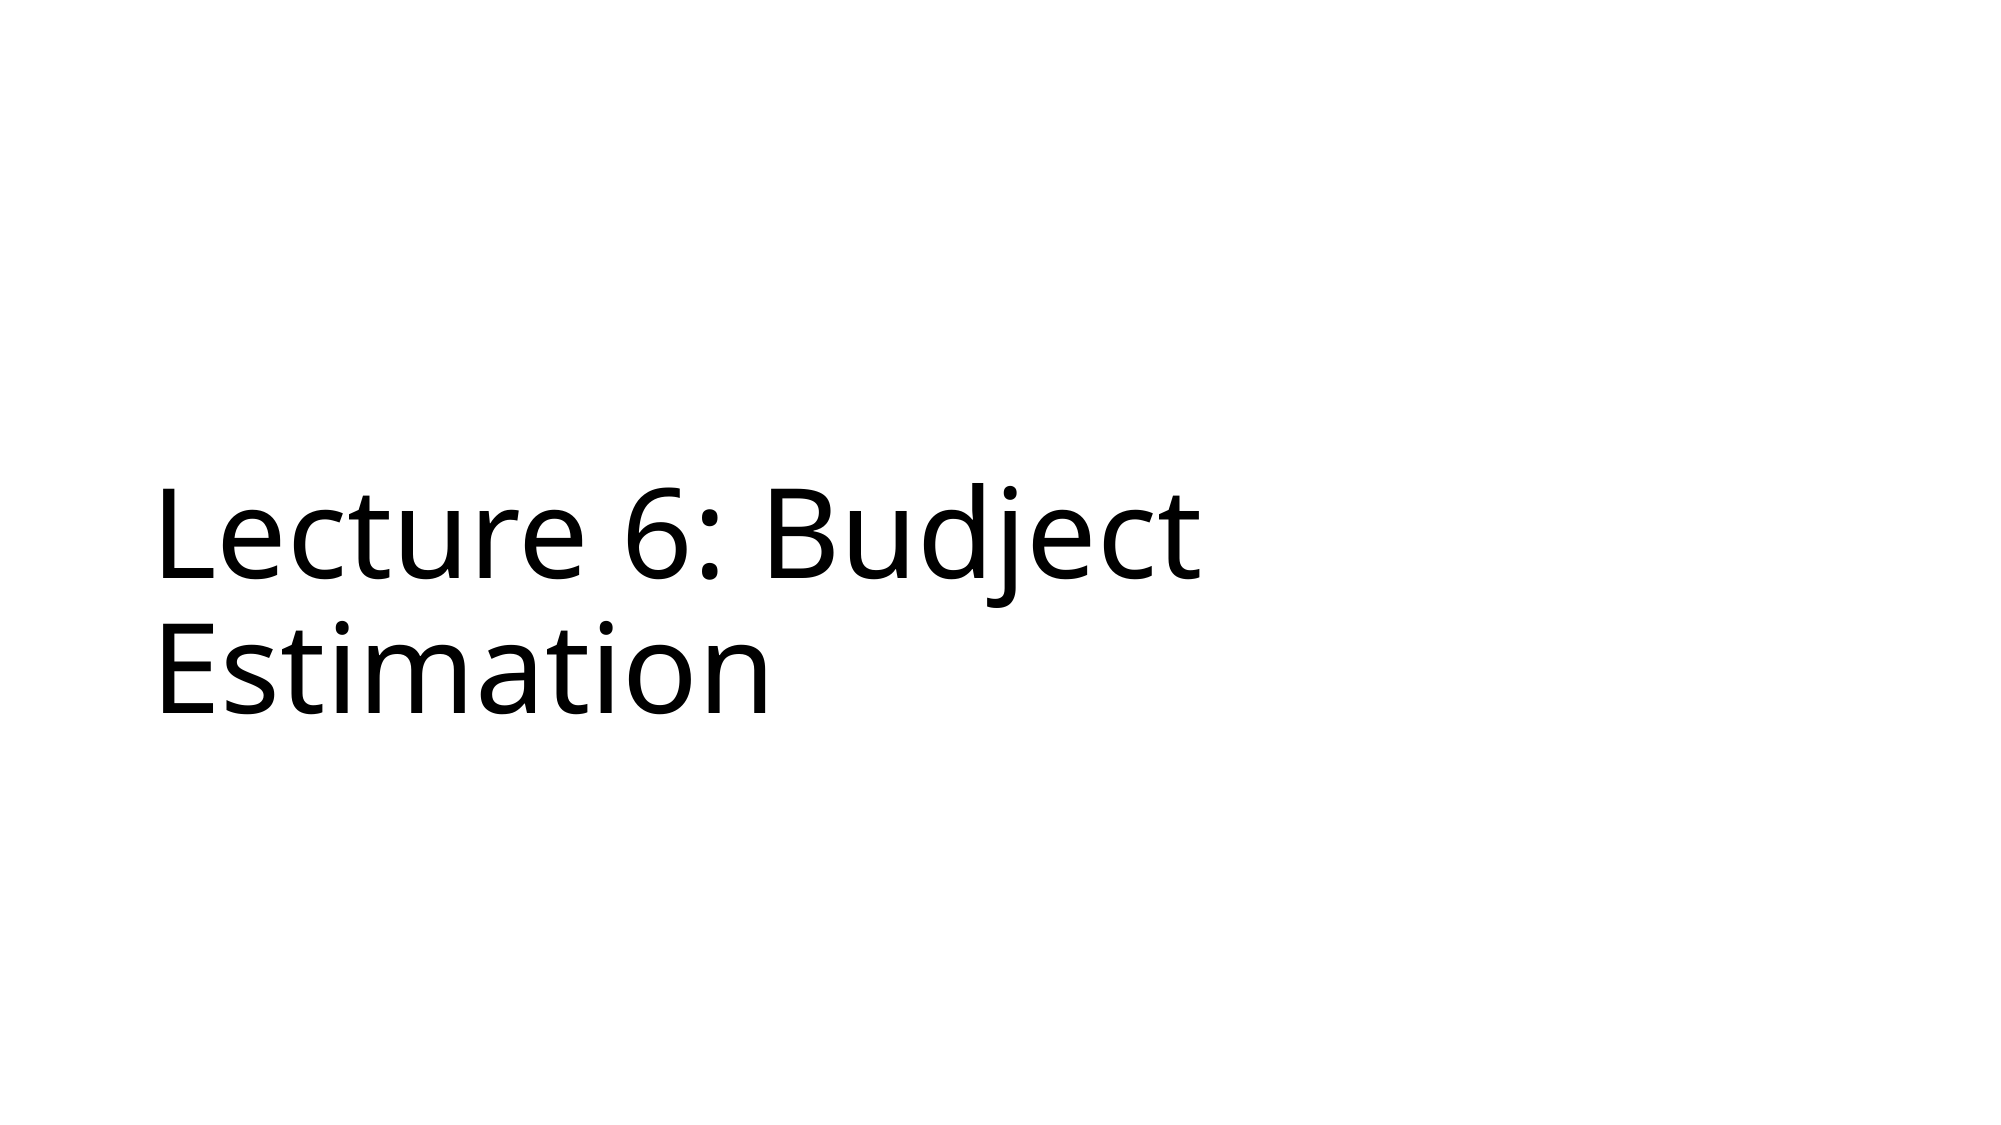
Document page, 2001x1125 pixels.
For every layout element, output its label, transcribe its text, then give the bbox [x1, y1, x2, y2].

title Lecture 6: Budject Estimation [136, 280, 1862, 749]
